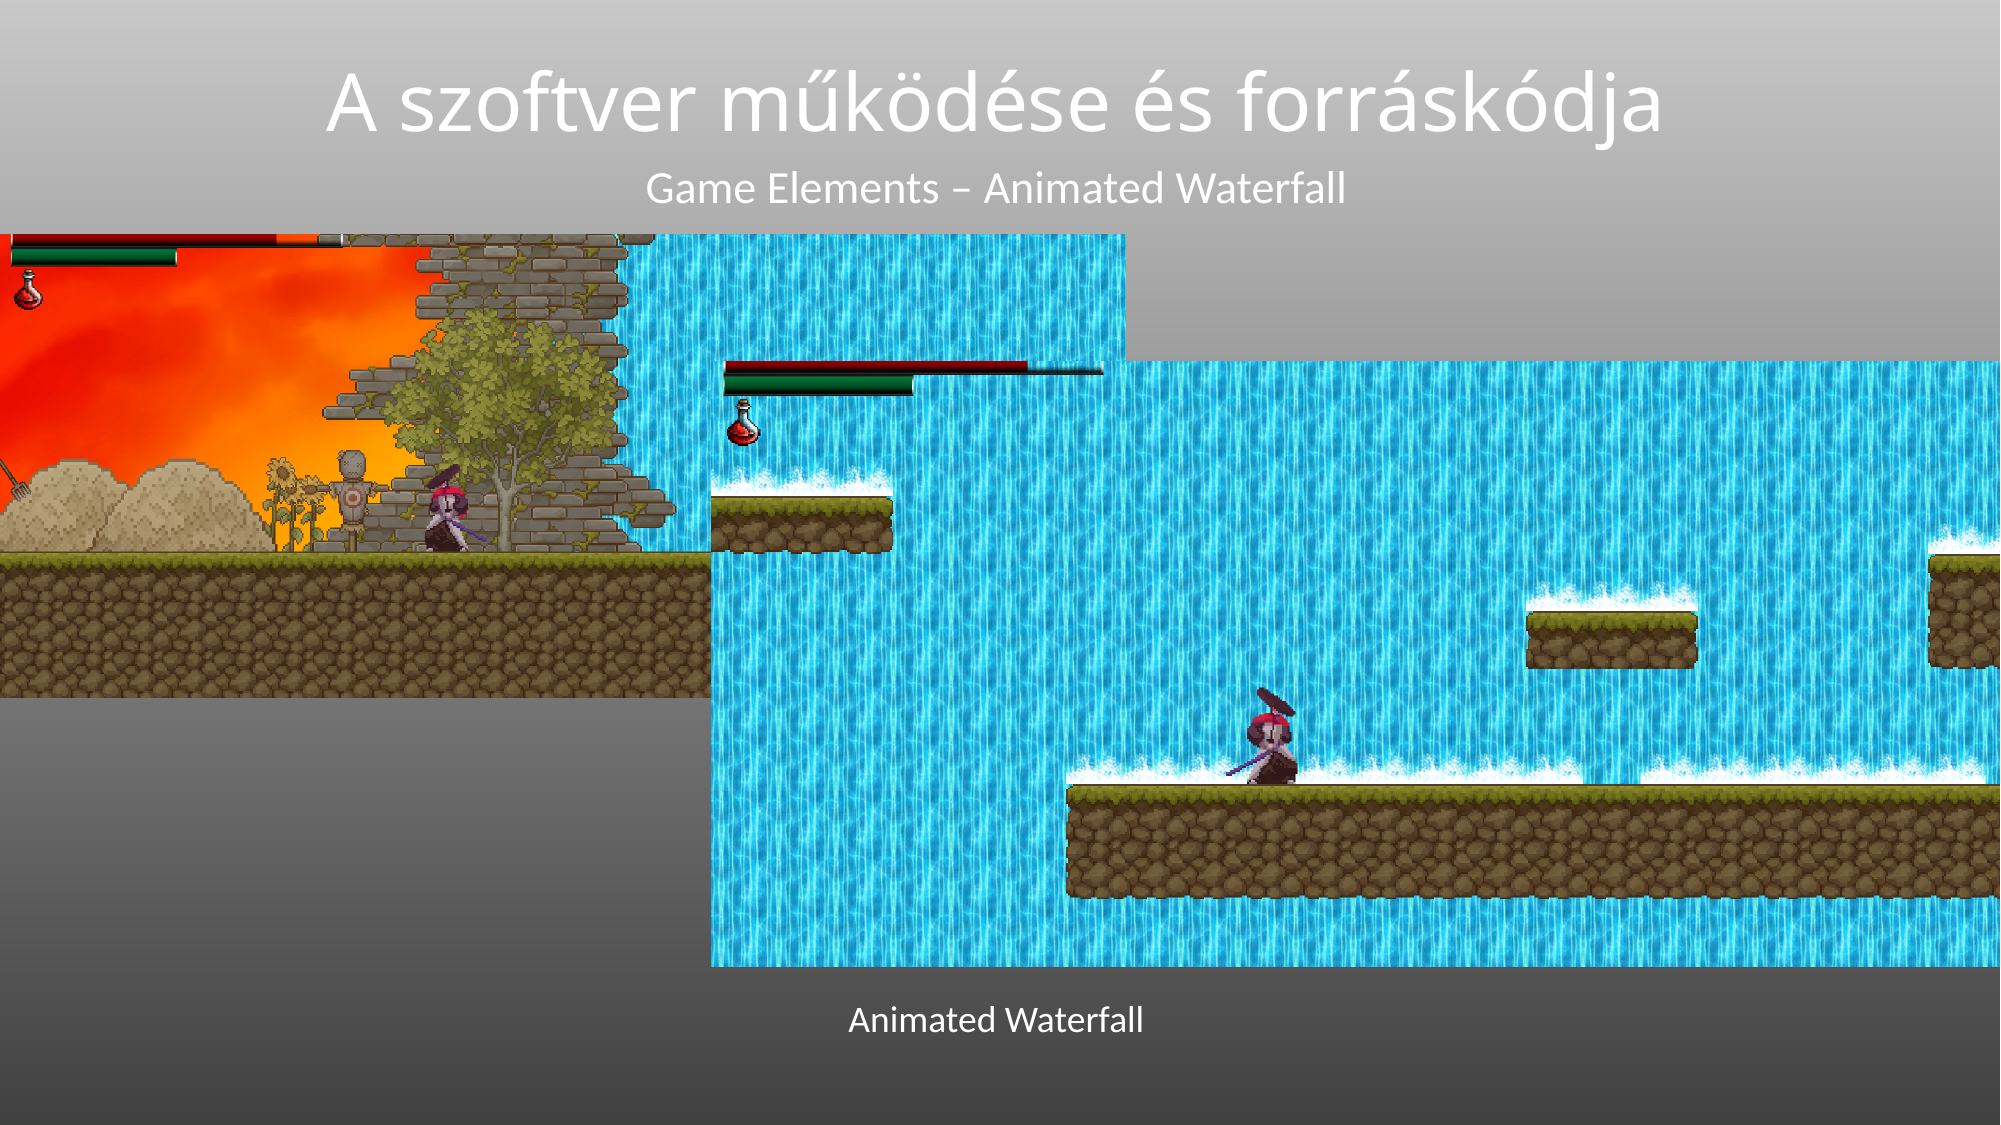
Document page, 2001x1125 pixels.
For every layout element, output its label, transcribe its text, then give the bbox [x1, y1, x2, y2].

text_box Animated Waterfall [828, 987, 1164, 1048]
picture [0, 234, 2000, 967]
subtitle Game Elements – Animated Waterfall [421, 156, 1571, 221]
title A szoftver működése és forráskódja [246, 0, 1747, 157]
